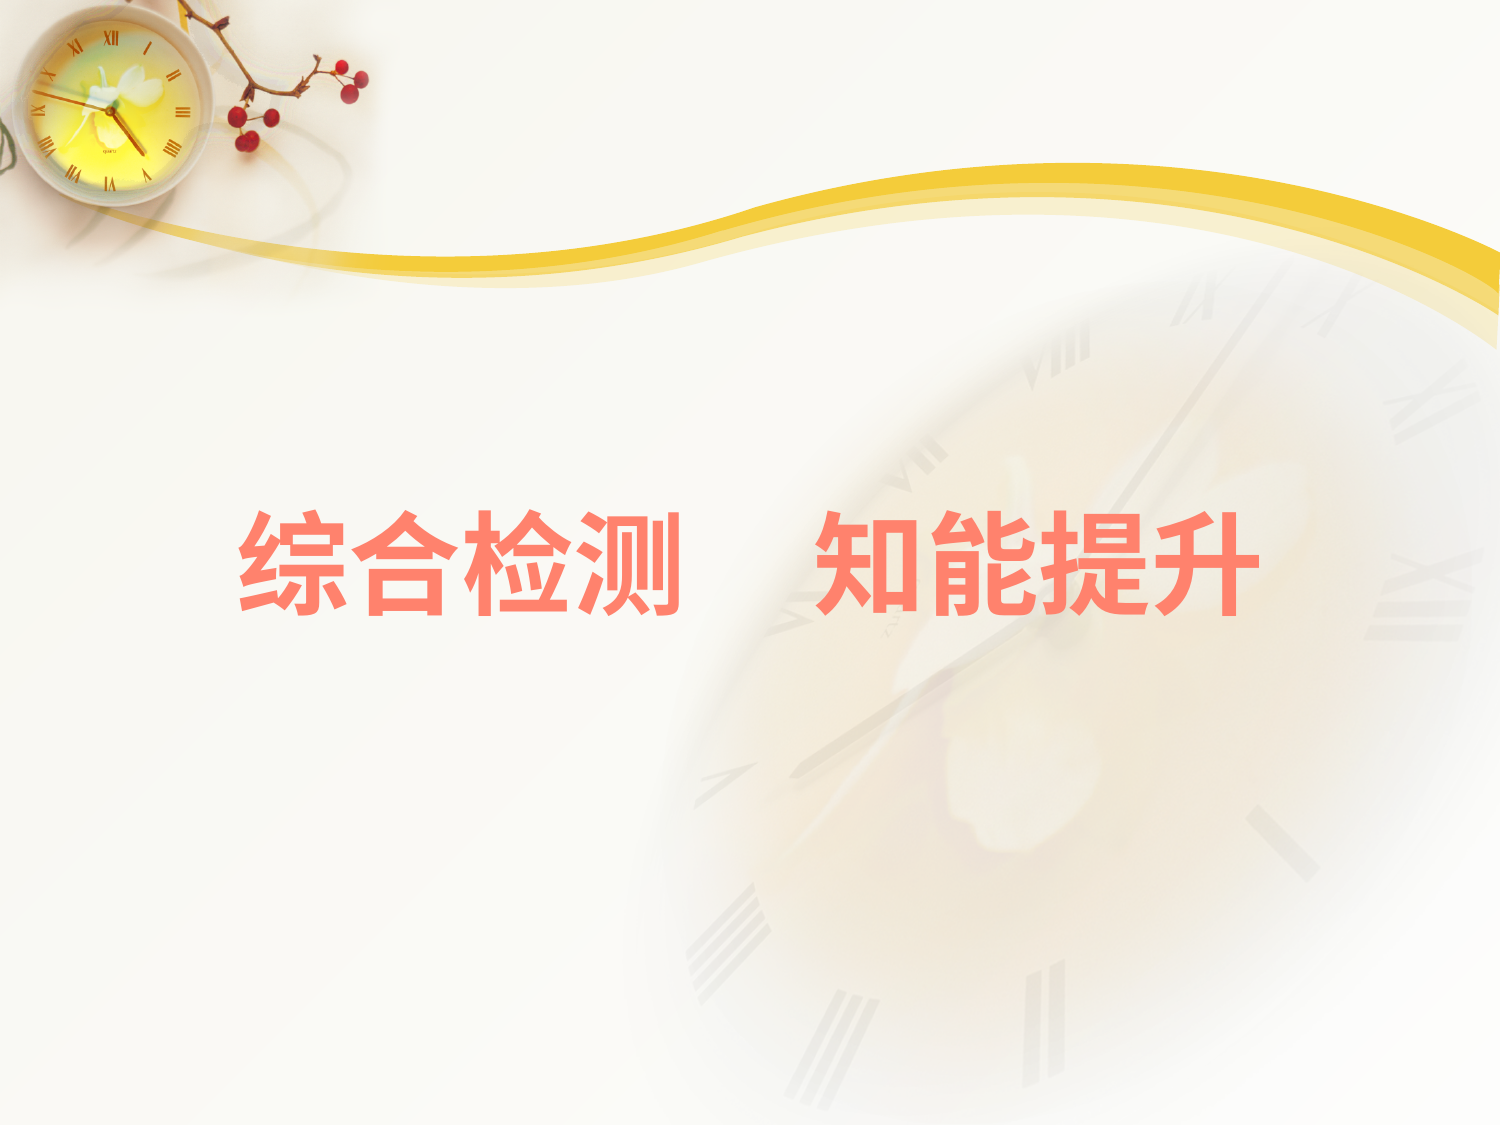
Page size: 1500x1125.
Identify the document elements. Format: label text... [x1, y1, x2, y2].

picture [559, 215, 1500, 1125]
text_box 综合检测 知能提升 [221, 486, 1279, 637]
picture [559, 87, 1500, 252]
picture [0, 0, 400, 332]
